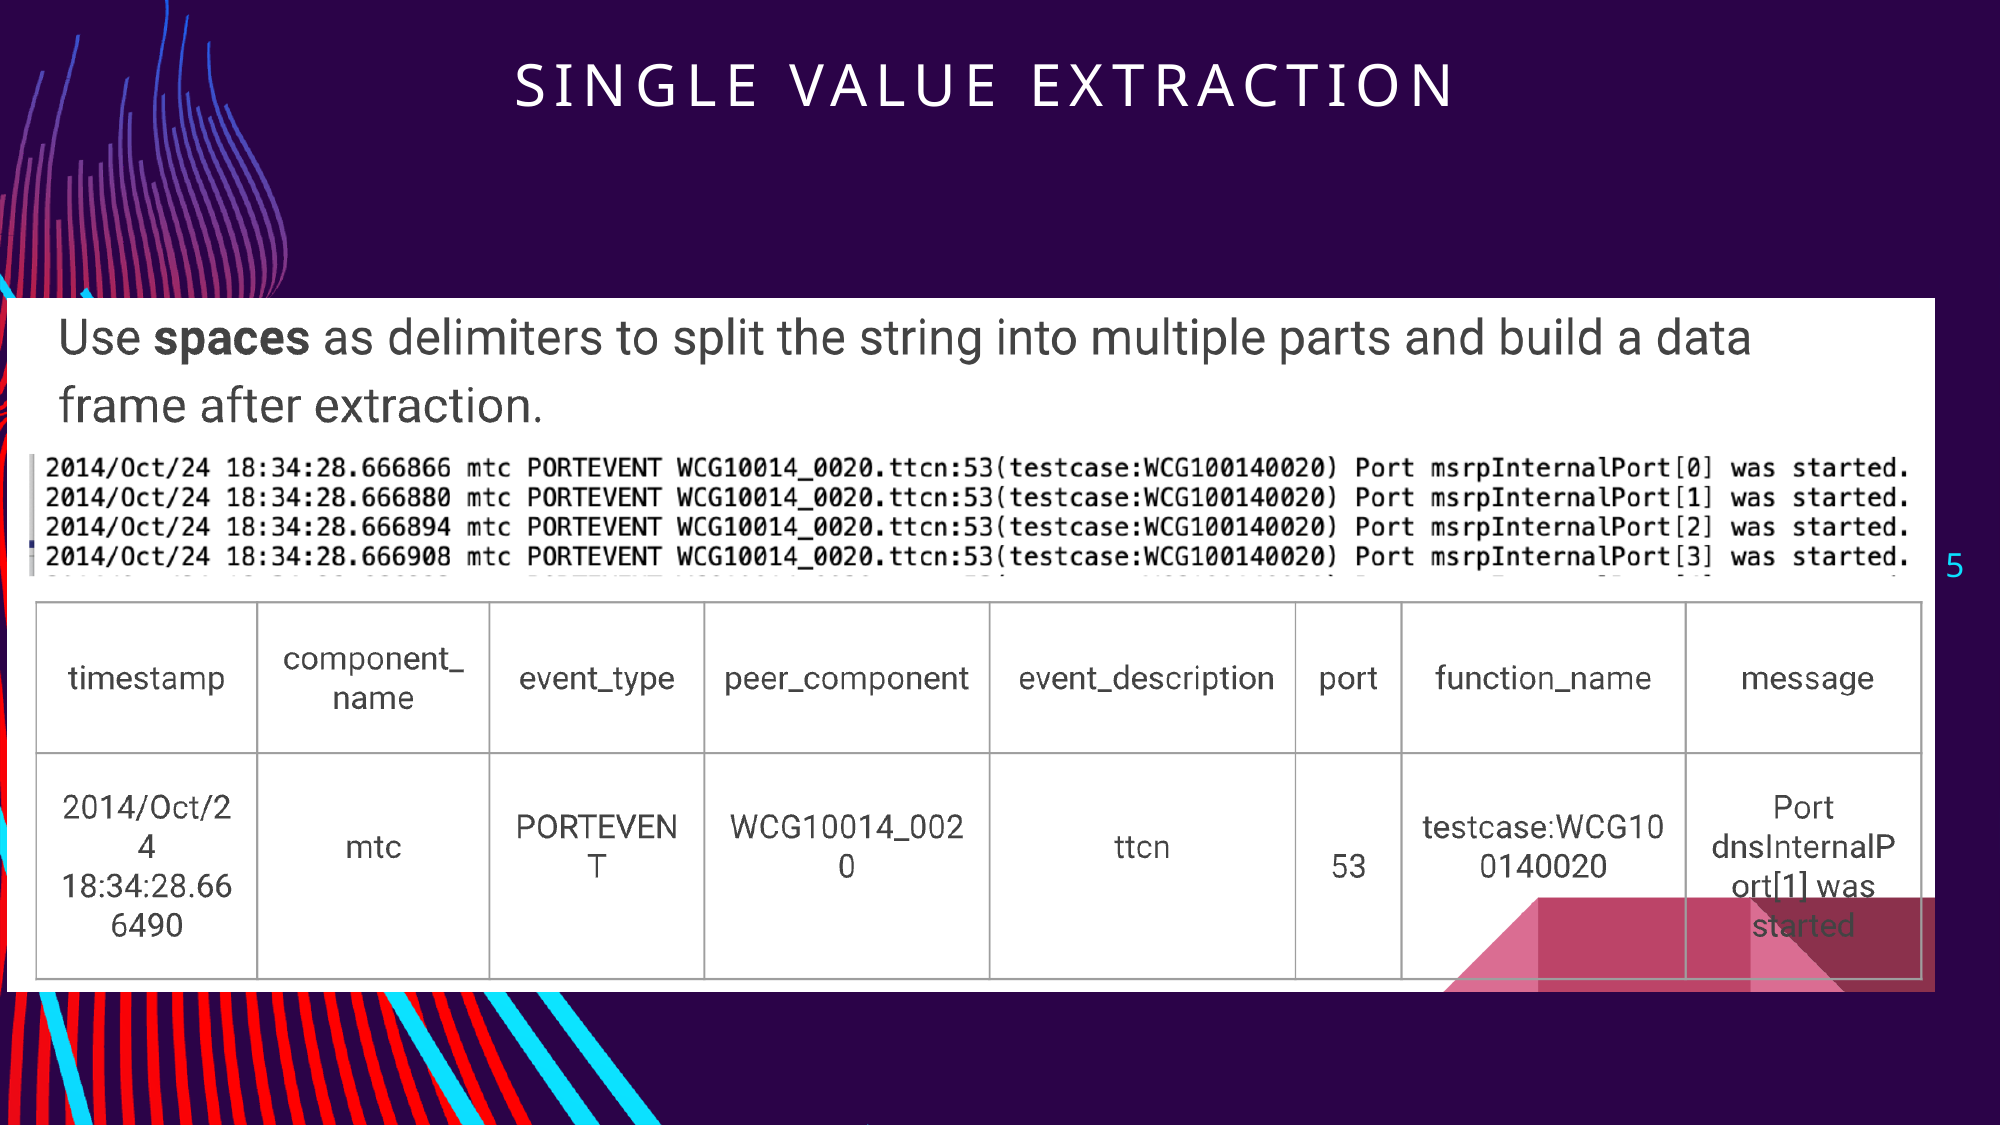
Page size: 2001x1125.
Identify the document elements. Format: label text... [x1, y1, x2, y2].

slide_number 5 [1935, 519, 1980, 615]
picture [0, 0, 2000, 1125]
title single value extraction [500, 48, 1834, 130]
